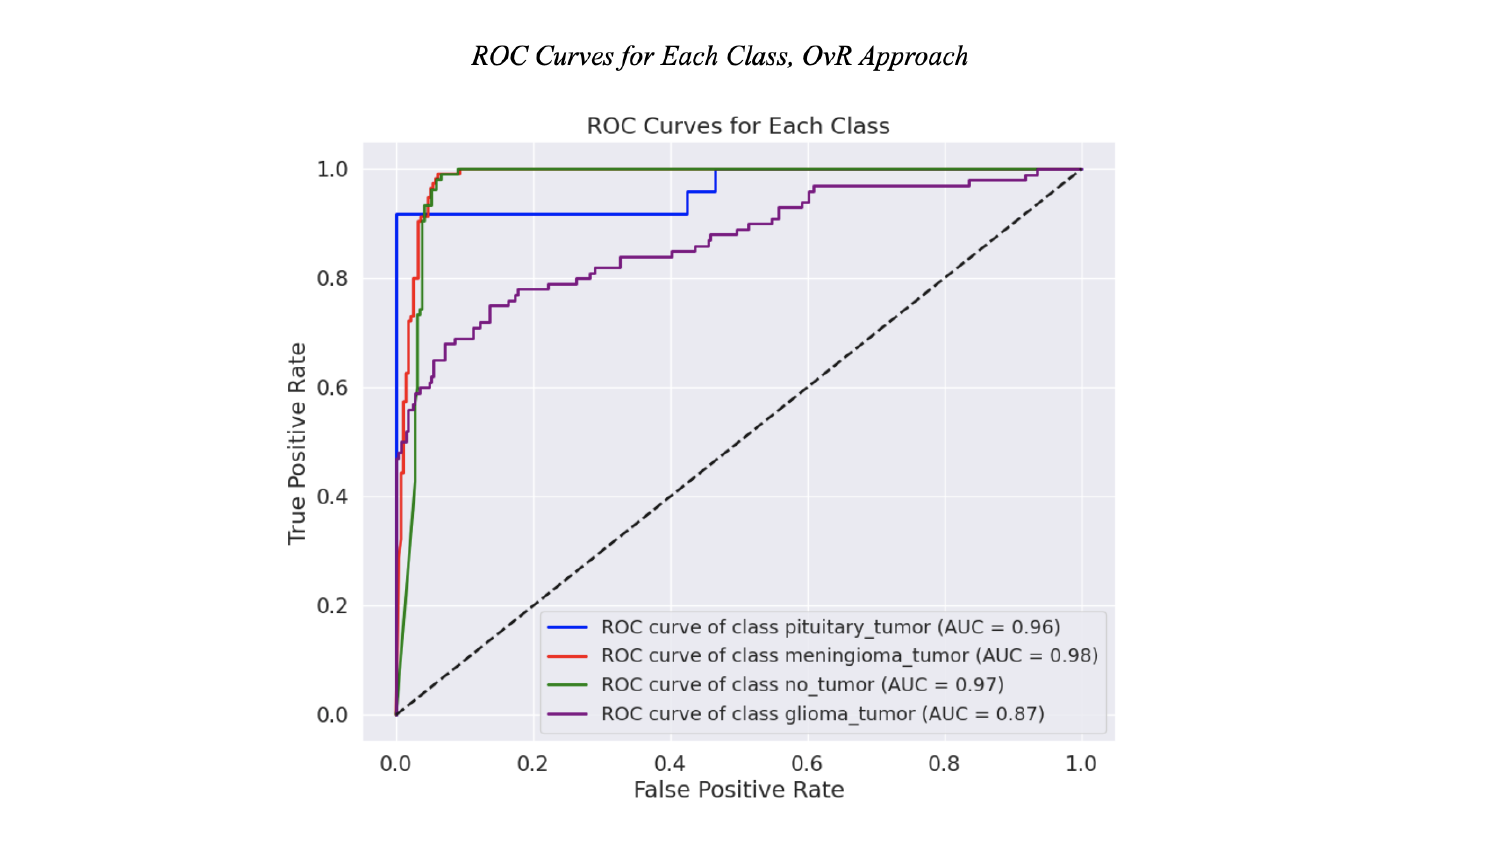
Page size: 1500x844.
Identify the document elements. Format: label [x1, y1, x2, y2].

picture [272, 24, 1160, 819]
